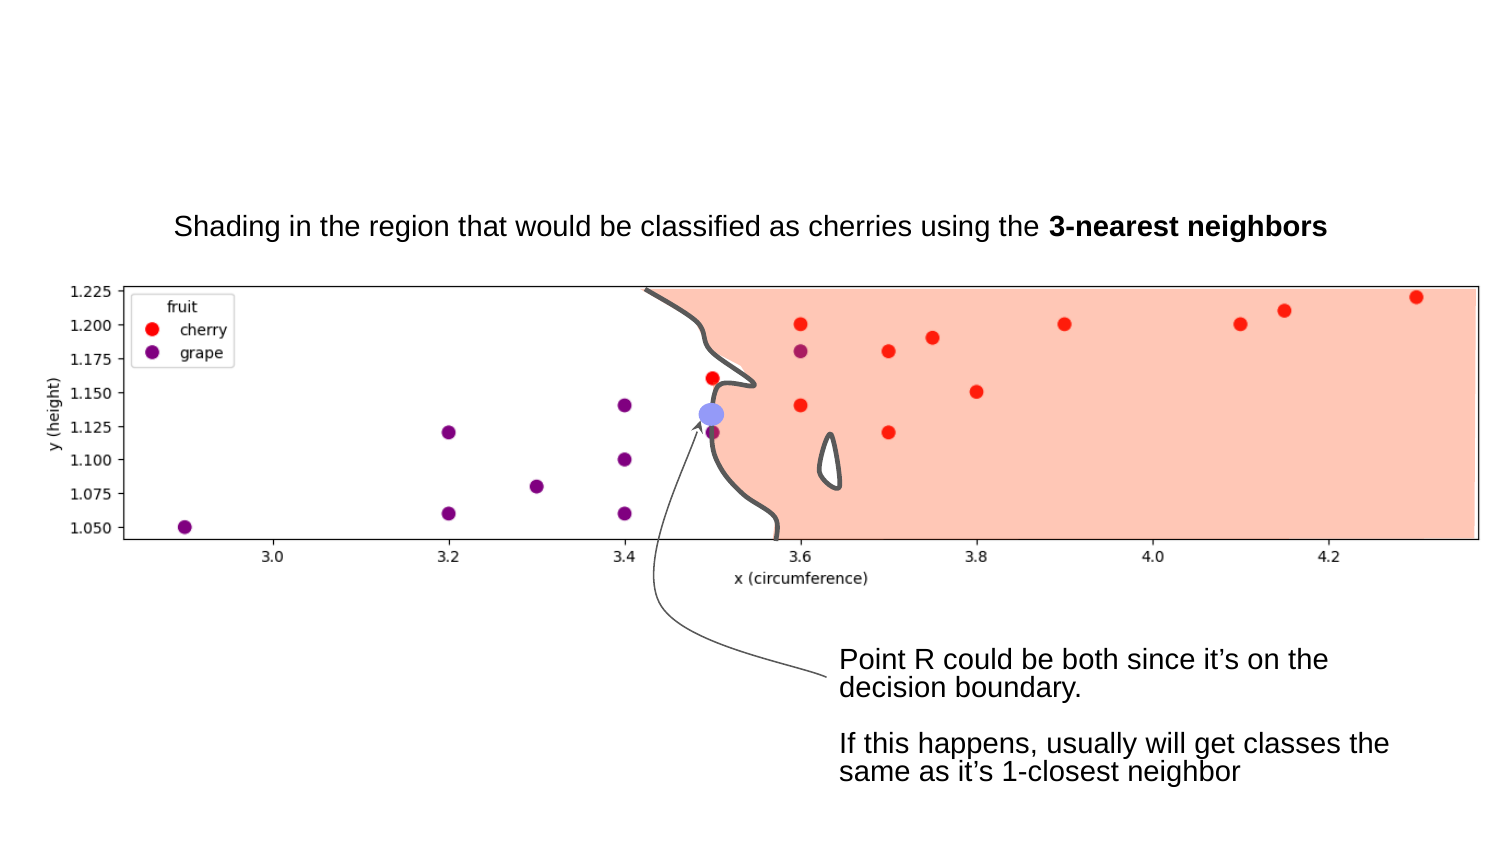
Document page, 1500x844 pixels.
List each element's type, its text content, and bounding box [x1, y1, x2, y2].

picture [37, 274, 1488, 597]
text_box Shading in the region that would be classified as cherries using the 3-nearest neighbors [158, 200, 1464, 257]
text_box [654, 420, 1444, 805]
